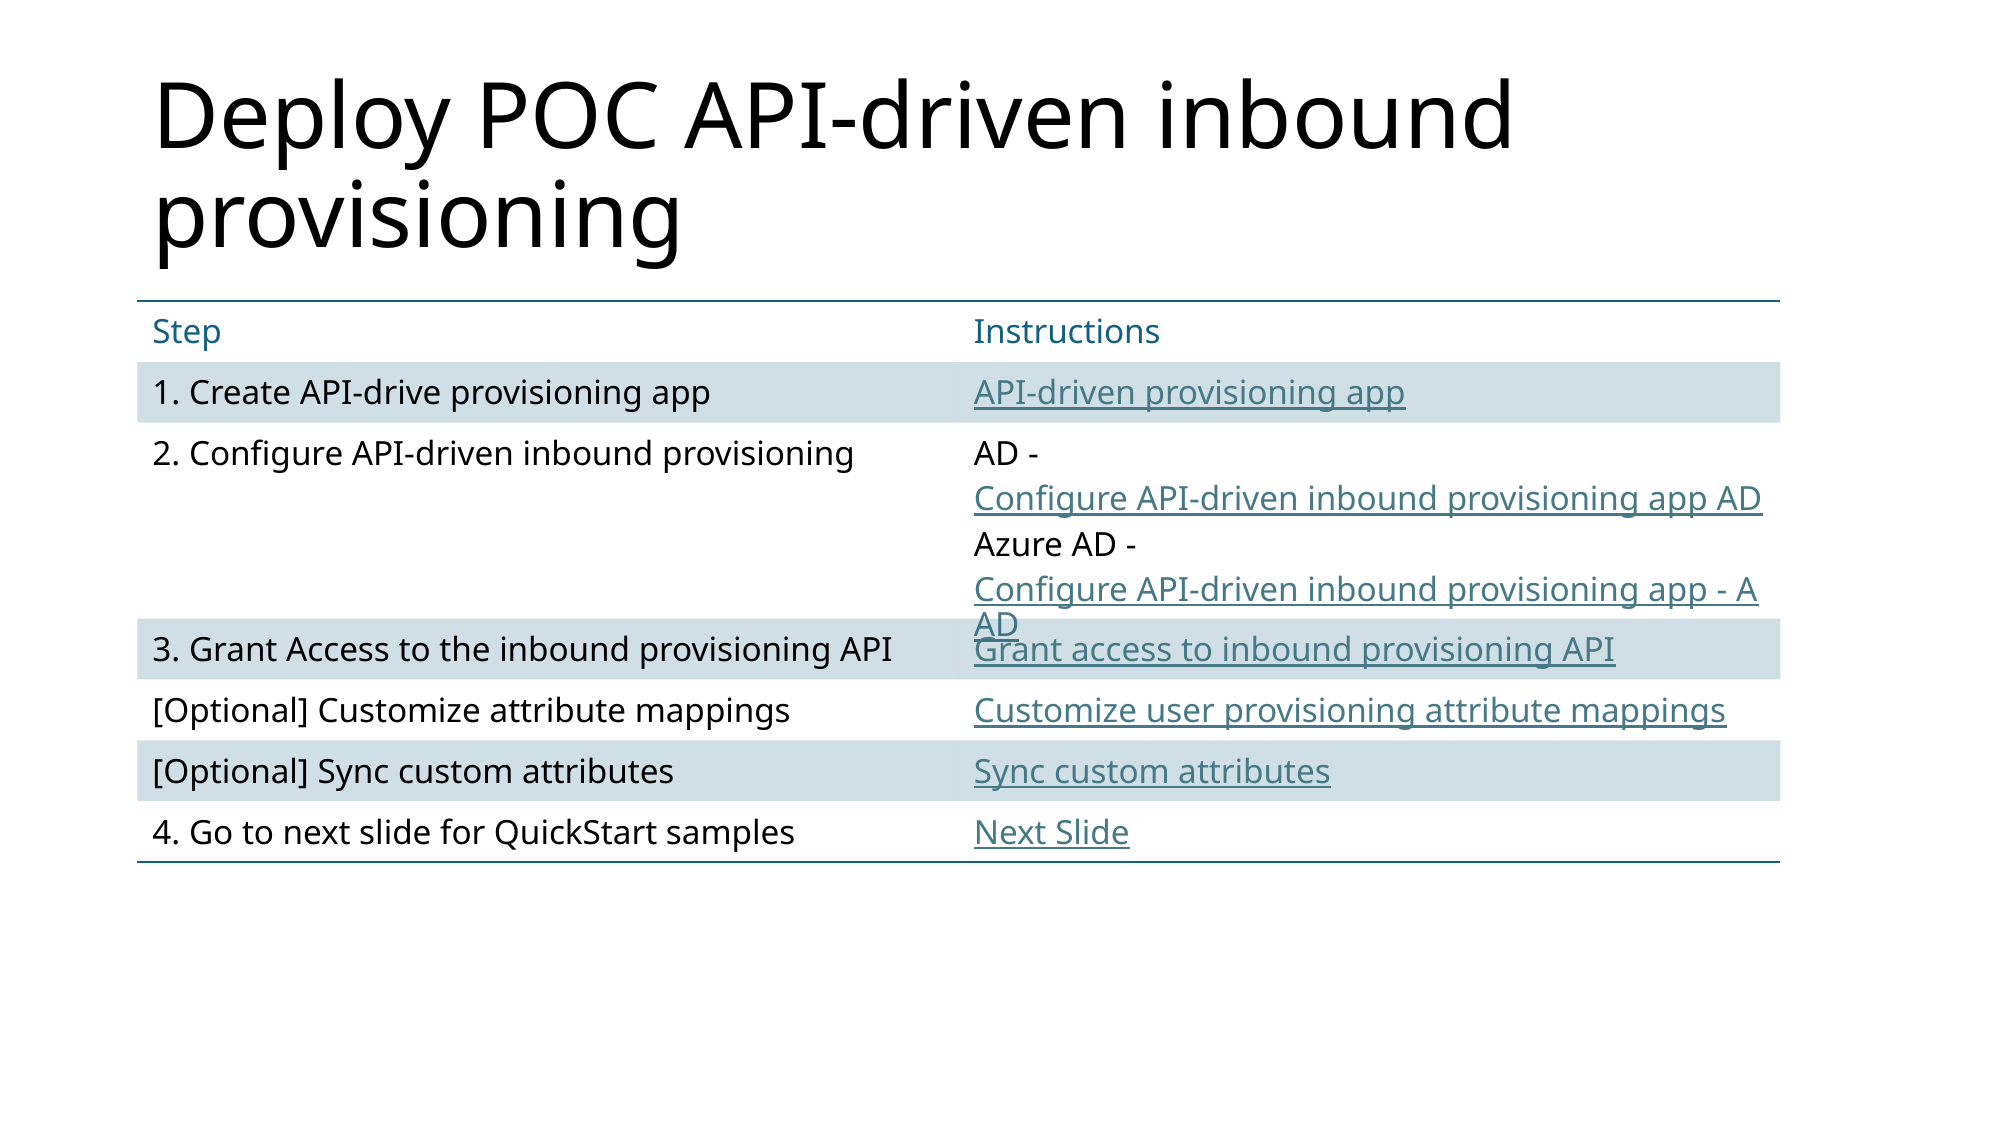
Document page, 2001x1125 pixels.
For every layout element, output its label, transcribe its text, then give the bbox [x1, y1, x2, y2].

table_cell Grant access to inbound provisioning API [959, 619, 1780, 679]
table_header Instructions [959, 302, 1780, 362]
table_cell AD - Configure API-driven inbound provisioning app AD Azure AD - Configure API-driven inbound provisioning app - AAD [959, 423, 1780, 619]
table_cell Sync custom attributes [959, 740, 1780, 801]
table_cell API-driven provisioning app [959, 362, 1780, 423]
table_header Step [137, 302, 959, 362]
table_cell Customize user provisioning attribute mappings [959, 679, 1780, 740]
table_cell [Optional] Customize attribute mappings [137, 679, 959, 740]
table_cell 2. Configure API-driven inbound provisioning [137, 423, 959, 619]
title Deploy POC API-driven inbound provisioning [137, 59, 1863, 278]
table_cell Next Slide [959, 801, 1780, 861]
table_cell 1. Create API-drive provisioning app [137, 362, 959, 423]
table_cell 4. Go to next slide for QuickStart samples [137, 801, 959, 861]
table_cell 3. Grant Access to the inbound provisioning API [137, 619, 959, 679]
table_cell [Optional] Sync custom attributes [137, 740, 959, 801]
